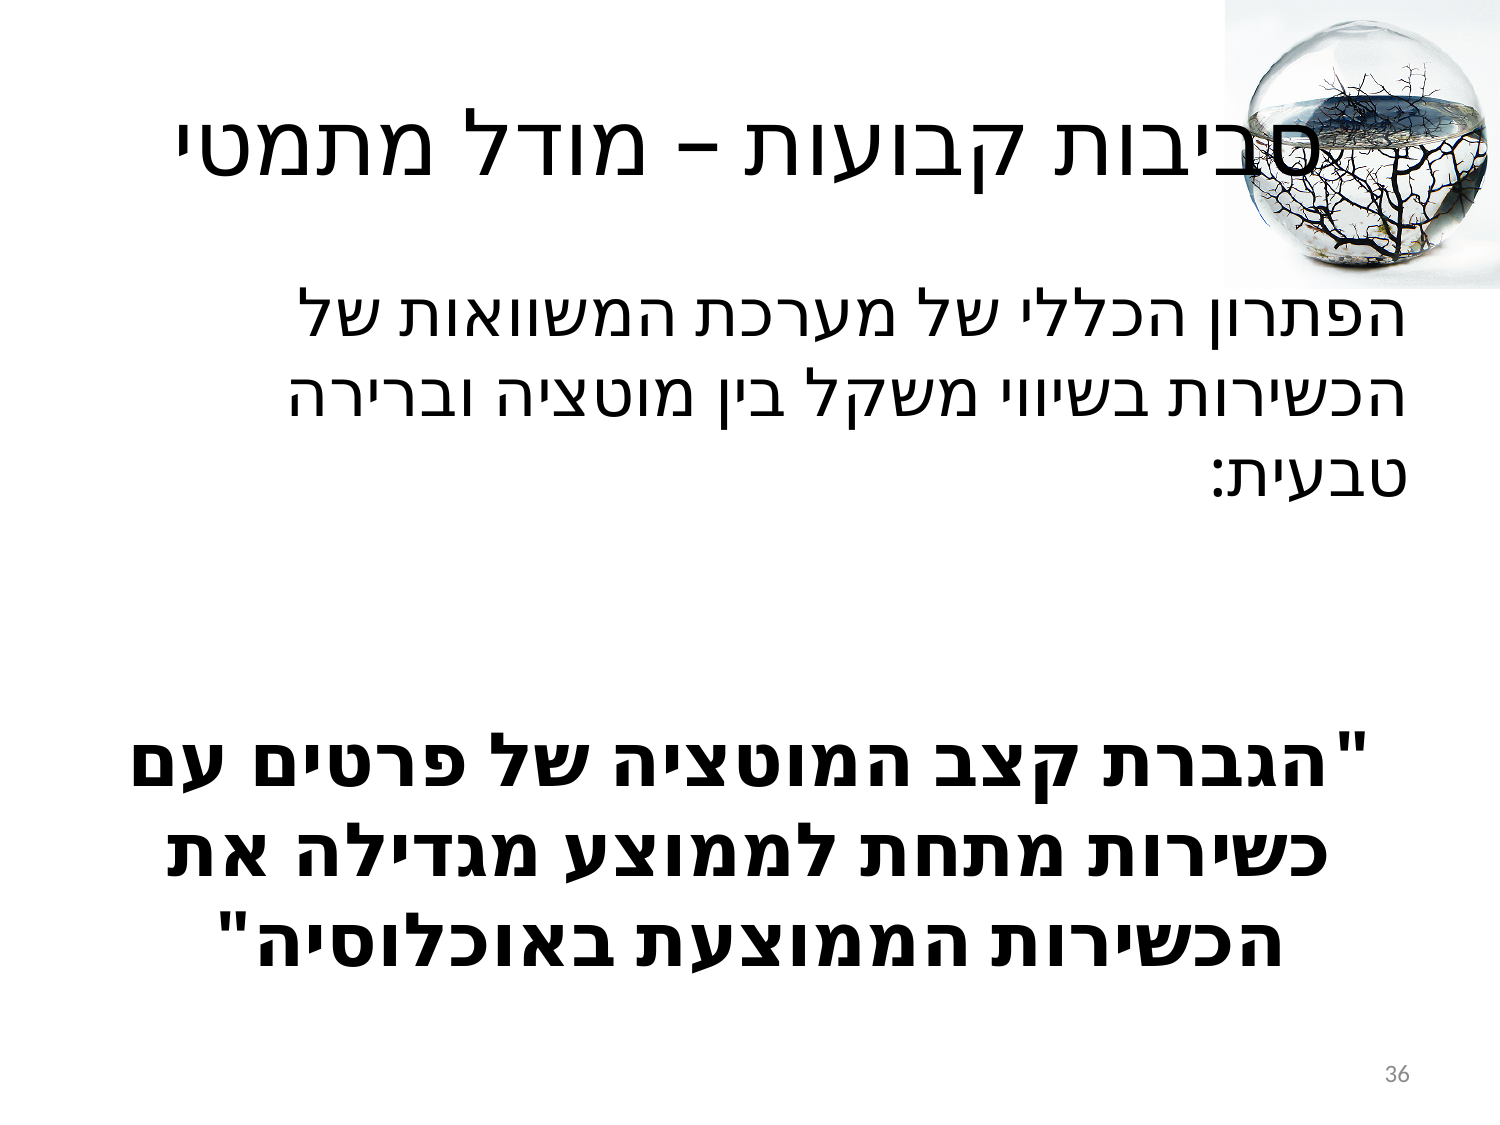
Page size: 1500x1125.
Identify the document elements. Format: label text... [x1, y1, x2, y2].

title סביבות קבועות – מודל מתמטי [75, 45, 1219, 233]
picture [1224, 0, 1500, 289]
slide_number 36 [1074, 1042, 1425, 1103]
